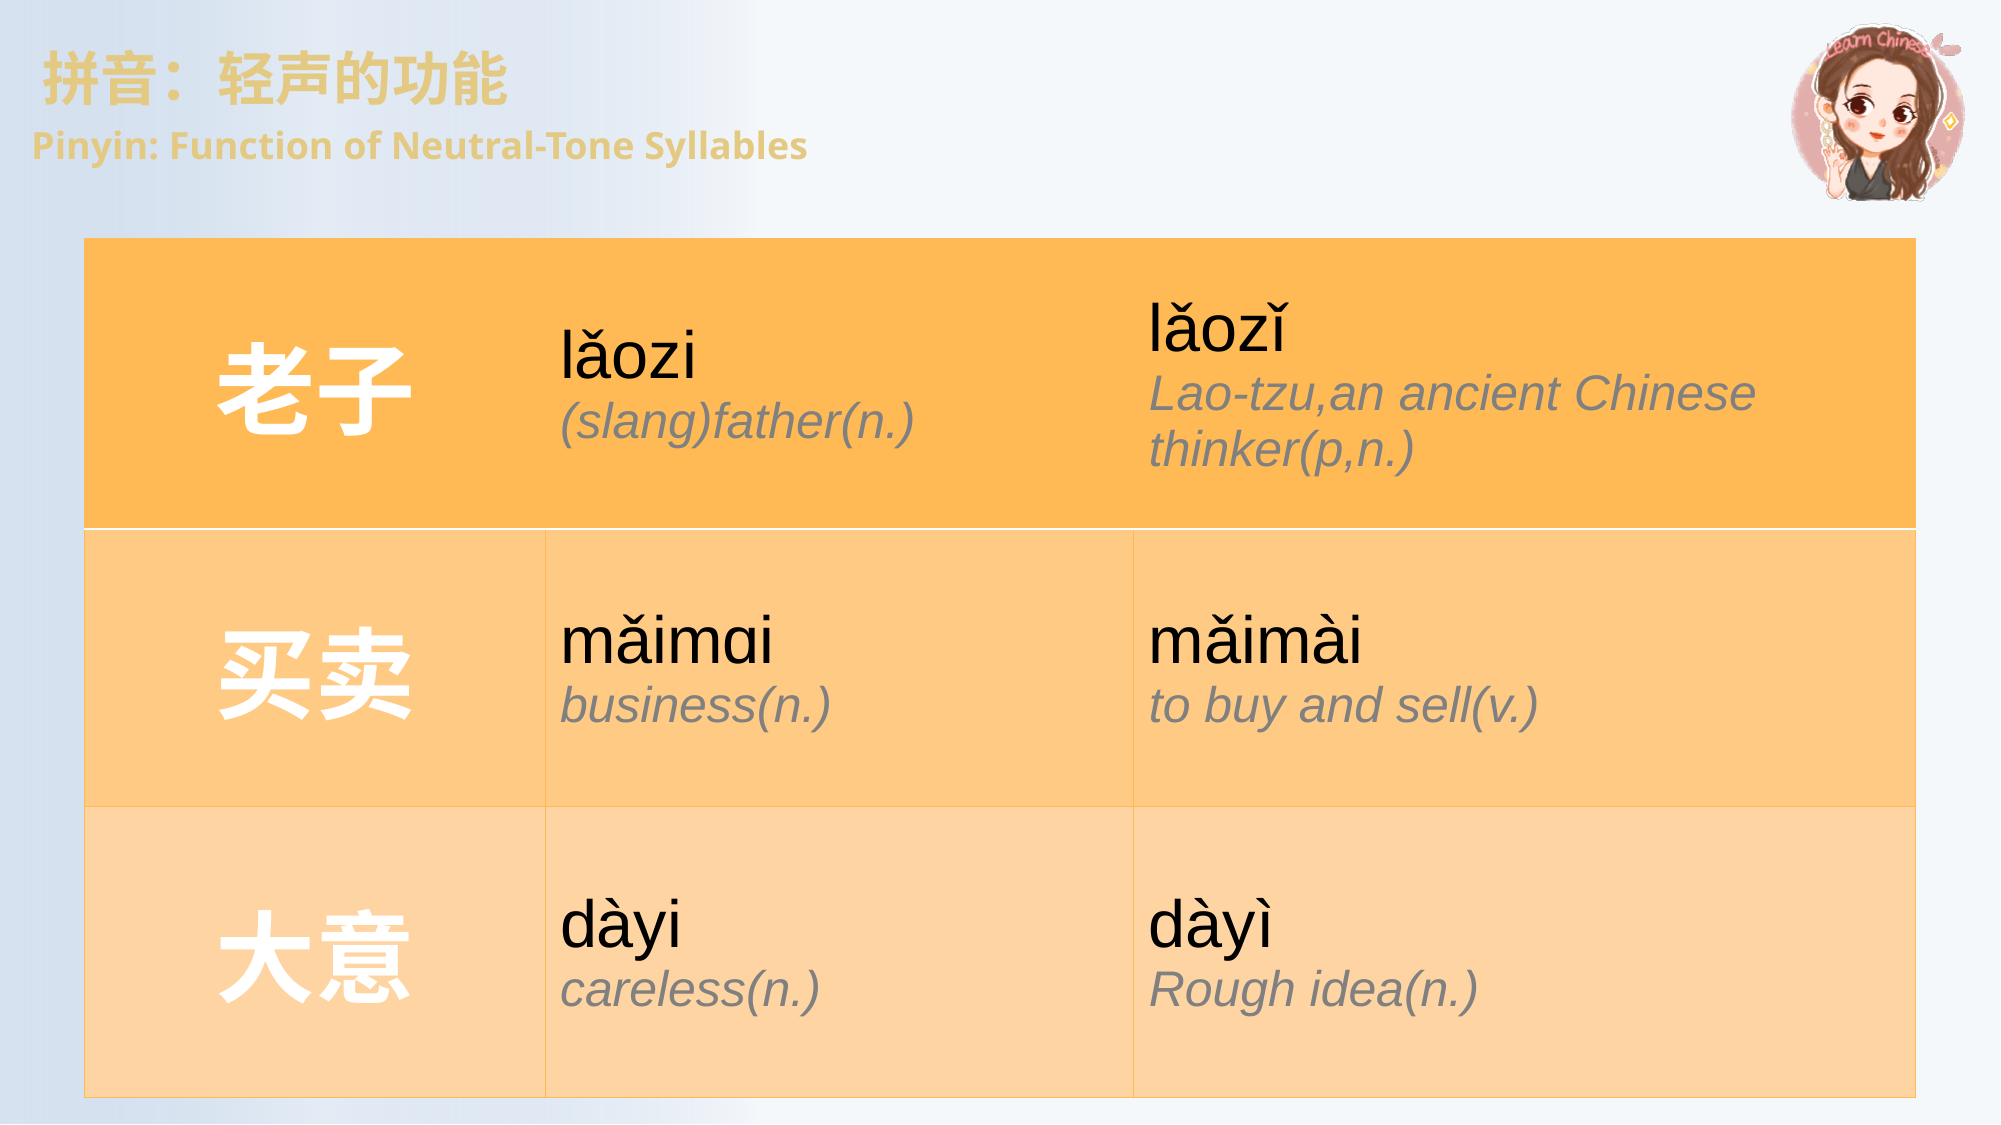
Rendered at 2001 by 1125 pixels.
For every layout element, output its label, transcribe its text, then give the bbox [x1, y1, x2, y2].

text_box 拼音：轻声的功能 [27, 35, 524, 115]
table_cell mǎimài to buy and sell(v.) [1134, 530, 1915, 806]
table_cell 买卖 [85, 530, 545, 806]
table_cell 大意 [85, 807, 545, 1097]
picture [0, 0, 2001, 1125]
table_cell mǎimɑi business(n.) [546, 530, 1133, 806]
table_cell dàyì Rough idea(n.) [1134, 807, 1915, 1097]
text_box Pinyin: Function of Neutral-Tone Syllables [16, 115, 824, 175]
table_header 老子 [85, 239, 545, 528]
table_cell dàyi careless(n.) [546, 807, 1133, 1097]
table_header lǎozǐ Lao-tzu,an ancient Chinese thinker(p,n.) [1134, 239, 1915, 528]
table_header lǎozi (slang)father(n.) [546, 239, 1133, 528]
